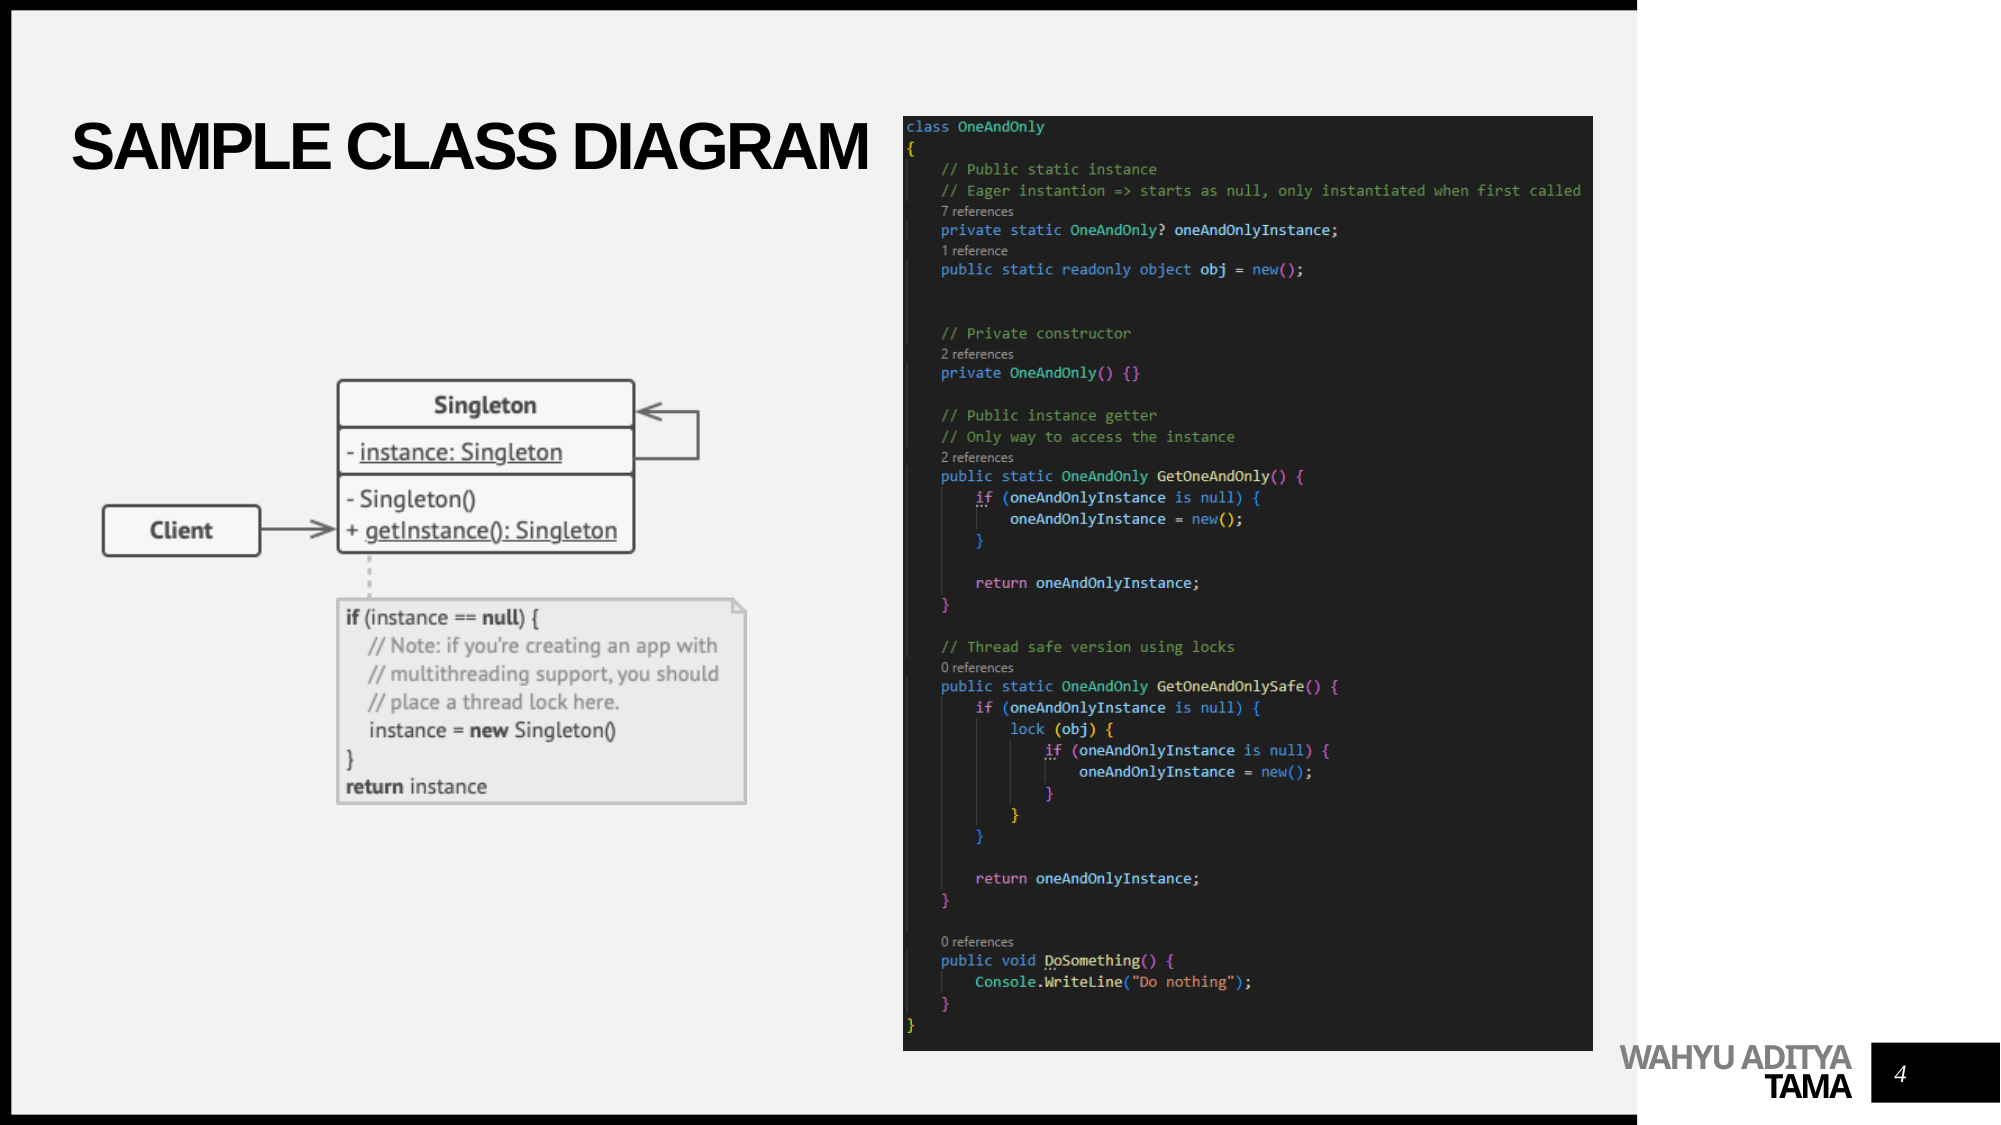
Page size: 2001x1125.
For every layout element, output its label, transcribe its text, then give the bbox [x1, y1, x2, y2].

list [88, 365, 761, 819]
title Sample class diagram [70, 70, 1580, 225]
picture [903, 116, 1593, 1051]
slide_number 4 [1877, 1050, 1924, 1096]
